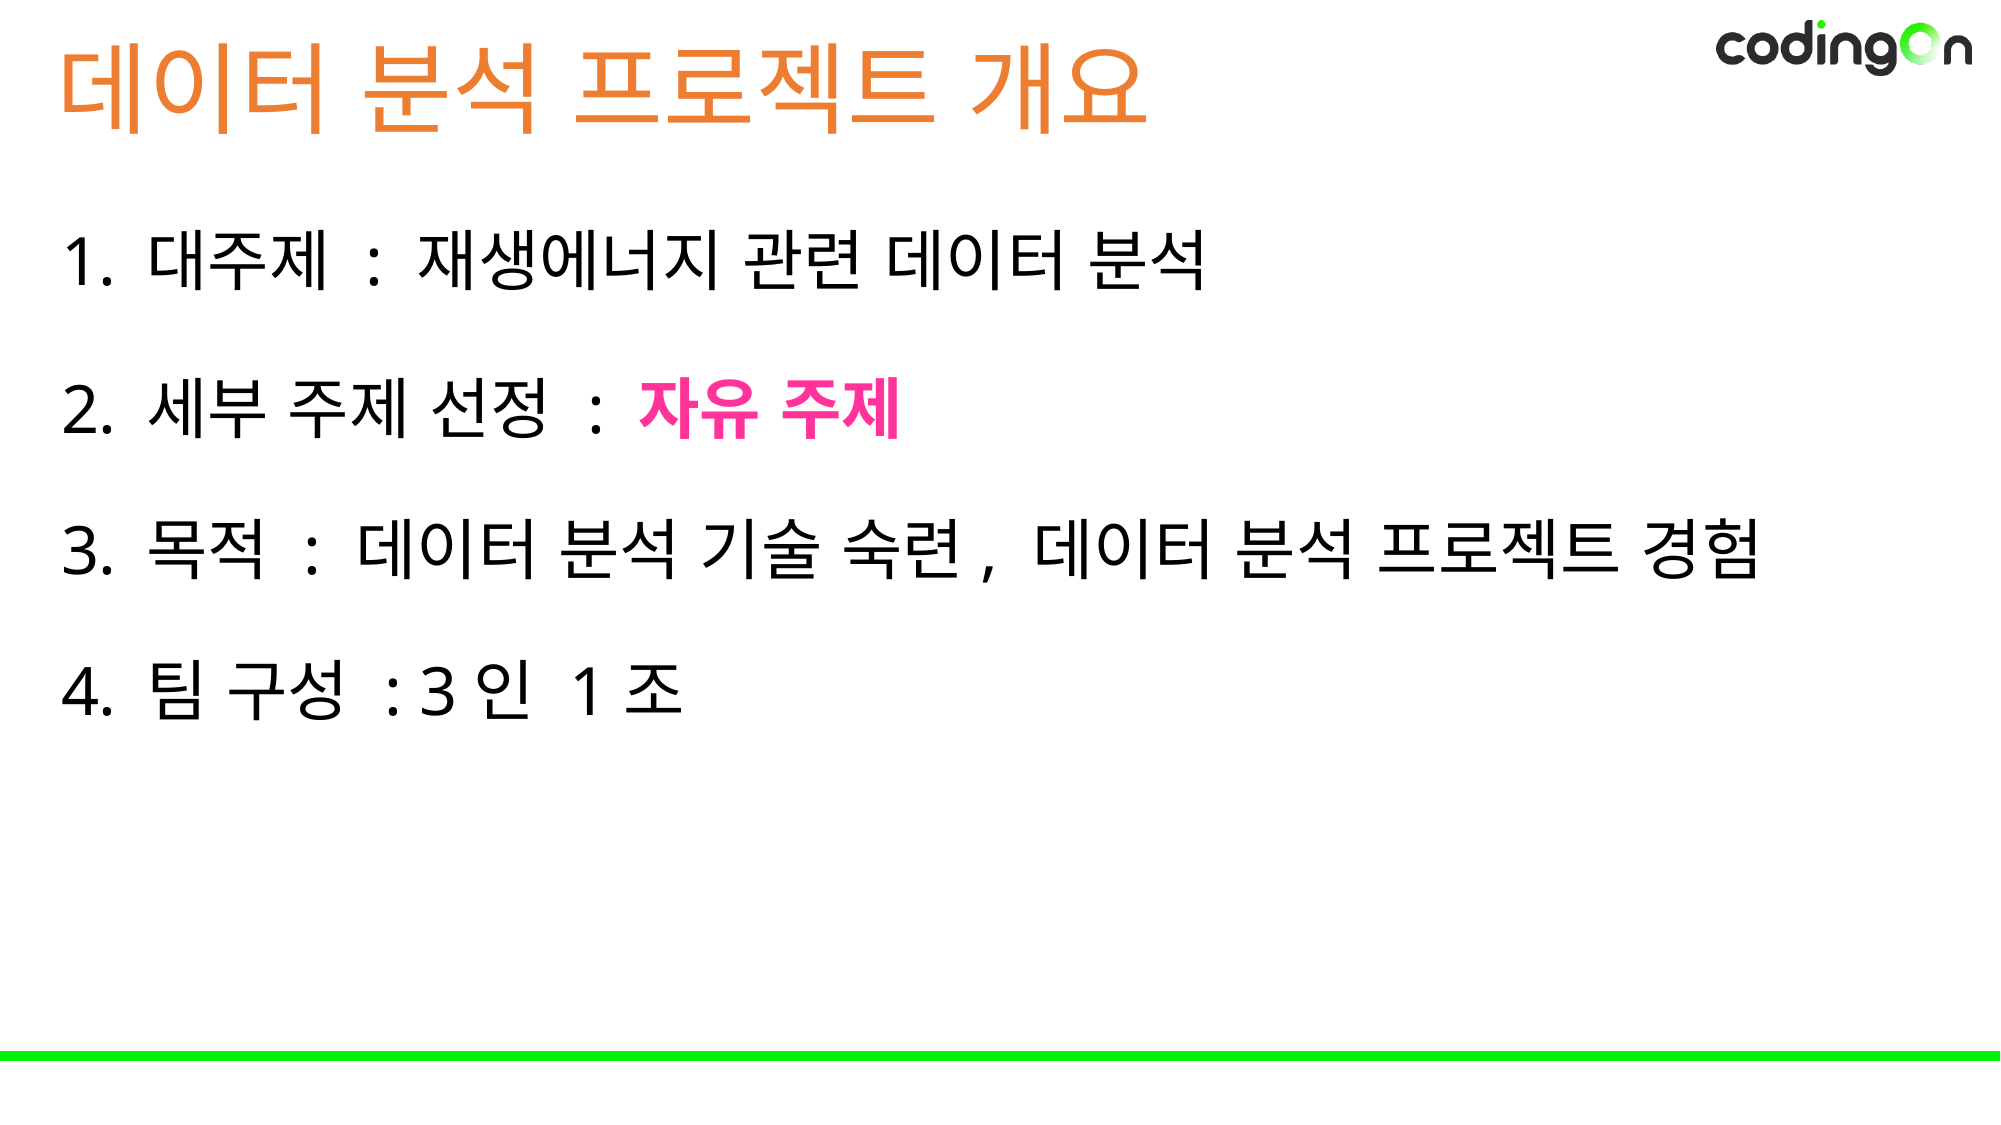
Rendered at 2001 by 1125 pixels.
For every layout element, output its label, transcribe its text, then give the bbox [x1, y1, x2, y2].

picture [1767, 20, 1972, 76]
text_box 대주제 : 재생에너지 관련 데이터 분석 세부 주제 선정 : 자유 주제 목적 : 데이터 분석 기술 숙련, 데이터 분석 프로젝트 경험 팀 구성 : 3인 1조 [46, 170, 1959, 1009]
title 데이터 분석 프로젝트 개요 [41, 0, 1767, 188]
